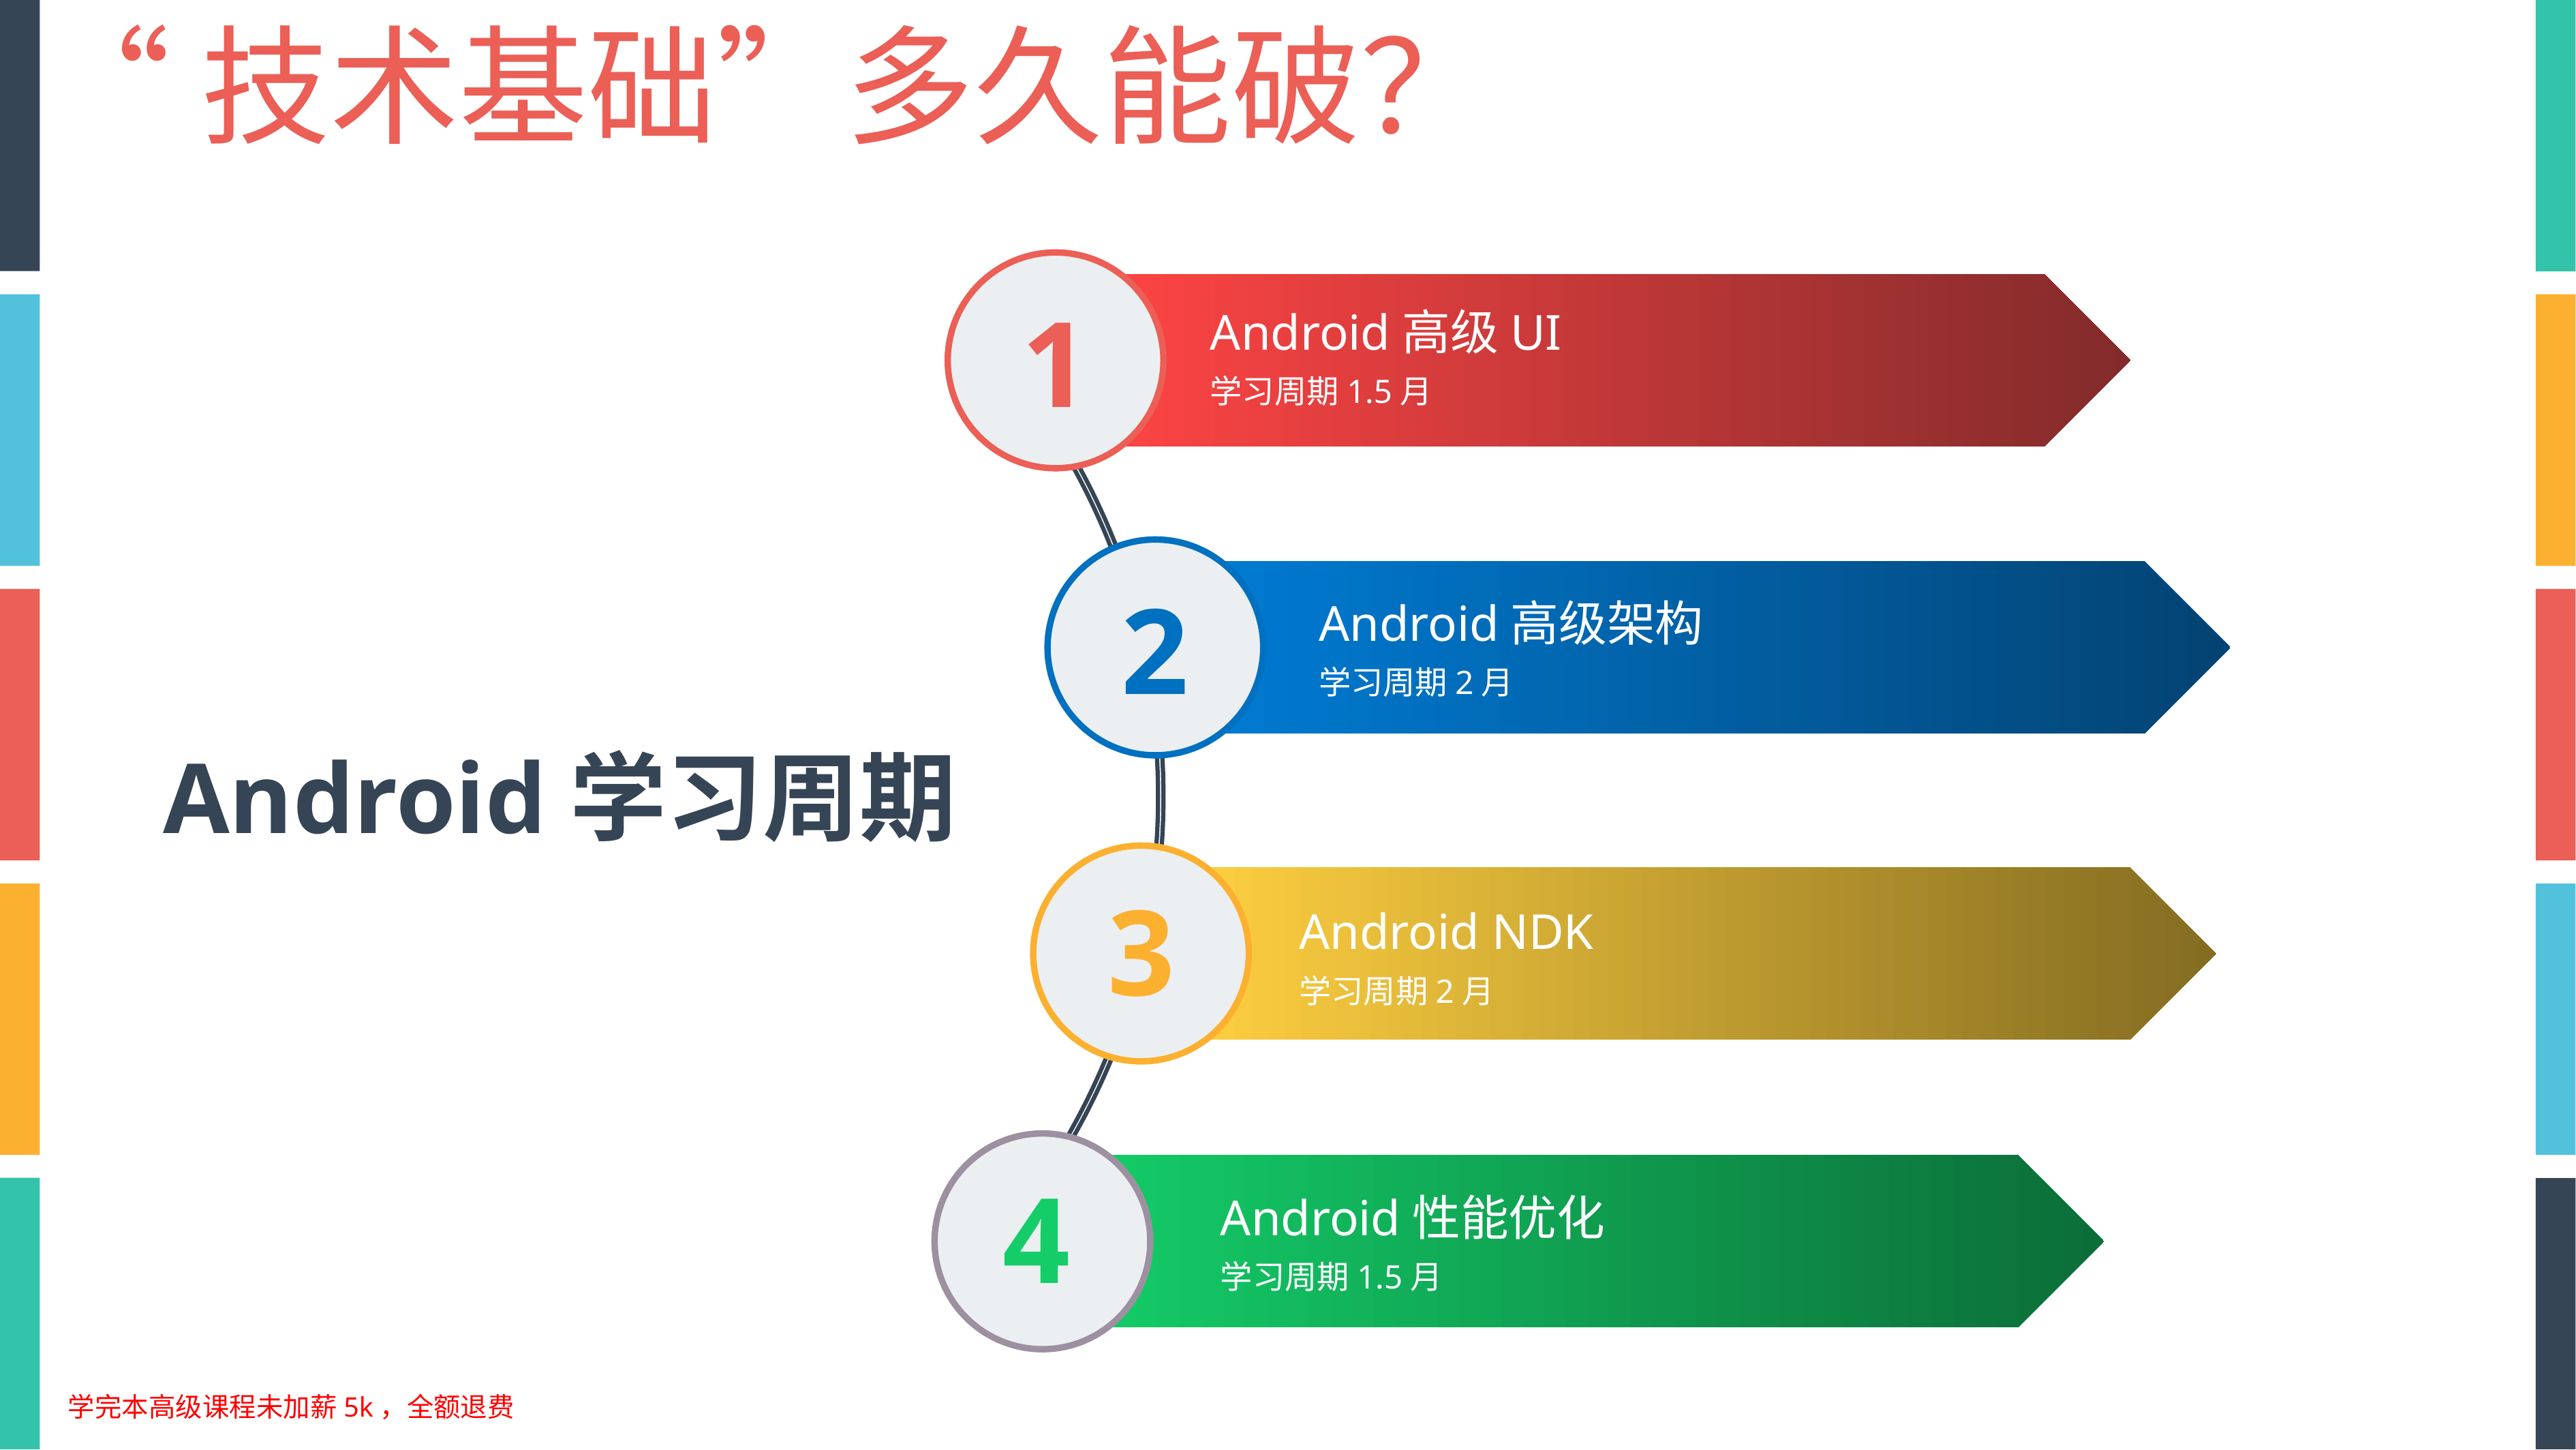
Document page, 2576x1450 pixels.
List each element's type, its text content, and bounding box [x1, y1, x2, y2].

text_box [1155, 759, 1165, 844]
text_box [2535, 588, 2576, 861]
text_box [0, 0, 40, 271]
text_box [947, 252, 2131, 468]
text_box [1069, 1061, 1111, 1133]
text_box [0, 294, 40, 566]
text_box [2535, 0, 2576, 272]
text_box [1074, 469, 1115, 539]
text_box “技术基础”多久能破？ [31, 0, 1500, 165]
text_box [2535, 1178, 2576, 1449]
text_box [1047, 539, 2230, 755]
text_box Android学习周期 [136, 731, 983, 858]
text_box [1033, 845, 2216, 1061]
text_box [0, 883, 40, 1156]
text_box [0, 1177, 40, 1449]
text_box [0, 588, 40, 861]
text_box [2535, 294, 2576, 566]
text_box 学完本高级课程未加薪5k，全额退费 [58, 1375, 2091, 1428]
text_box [934, 1133, 2104, 1350]
text_box [2535, 883, 2576, 1156]
